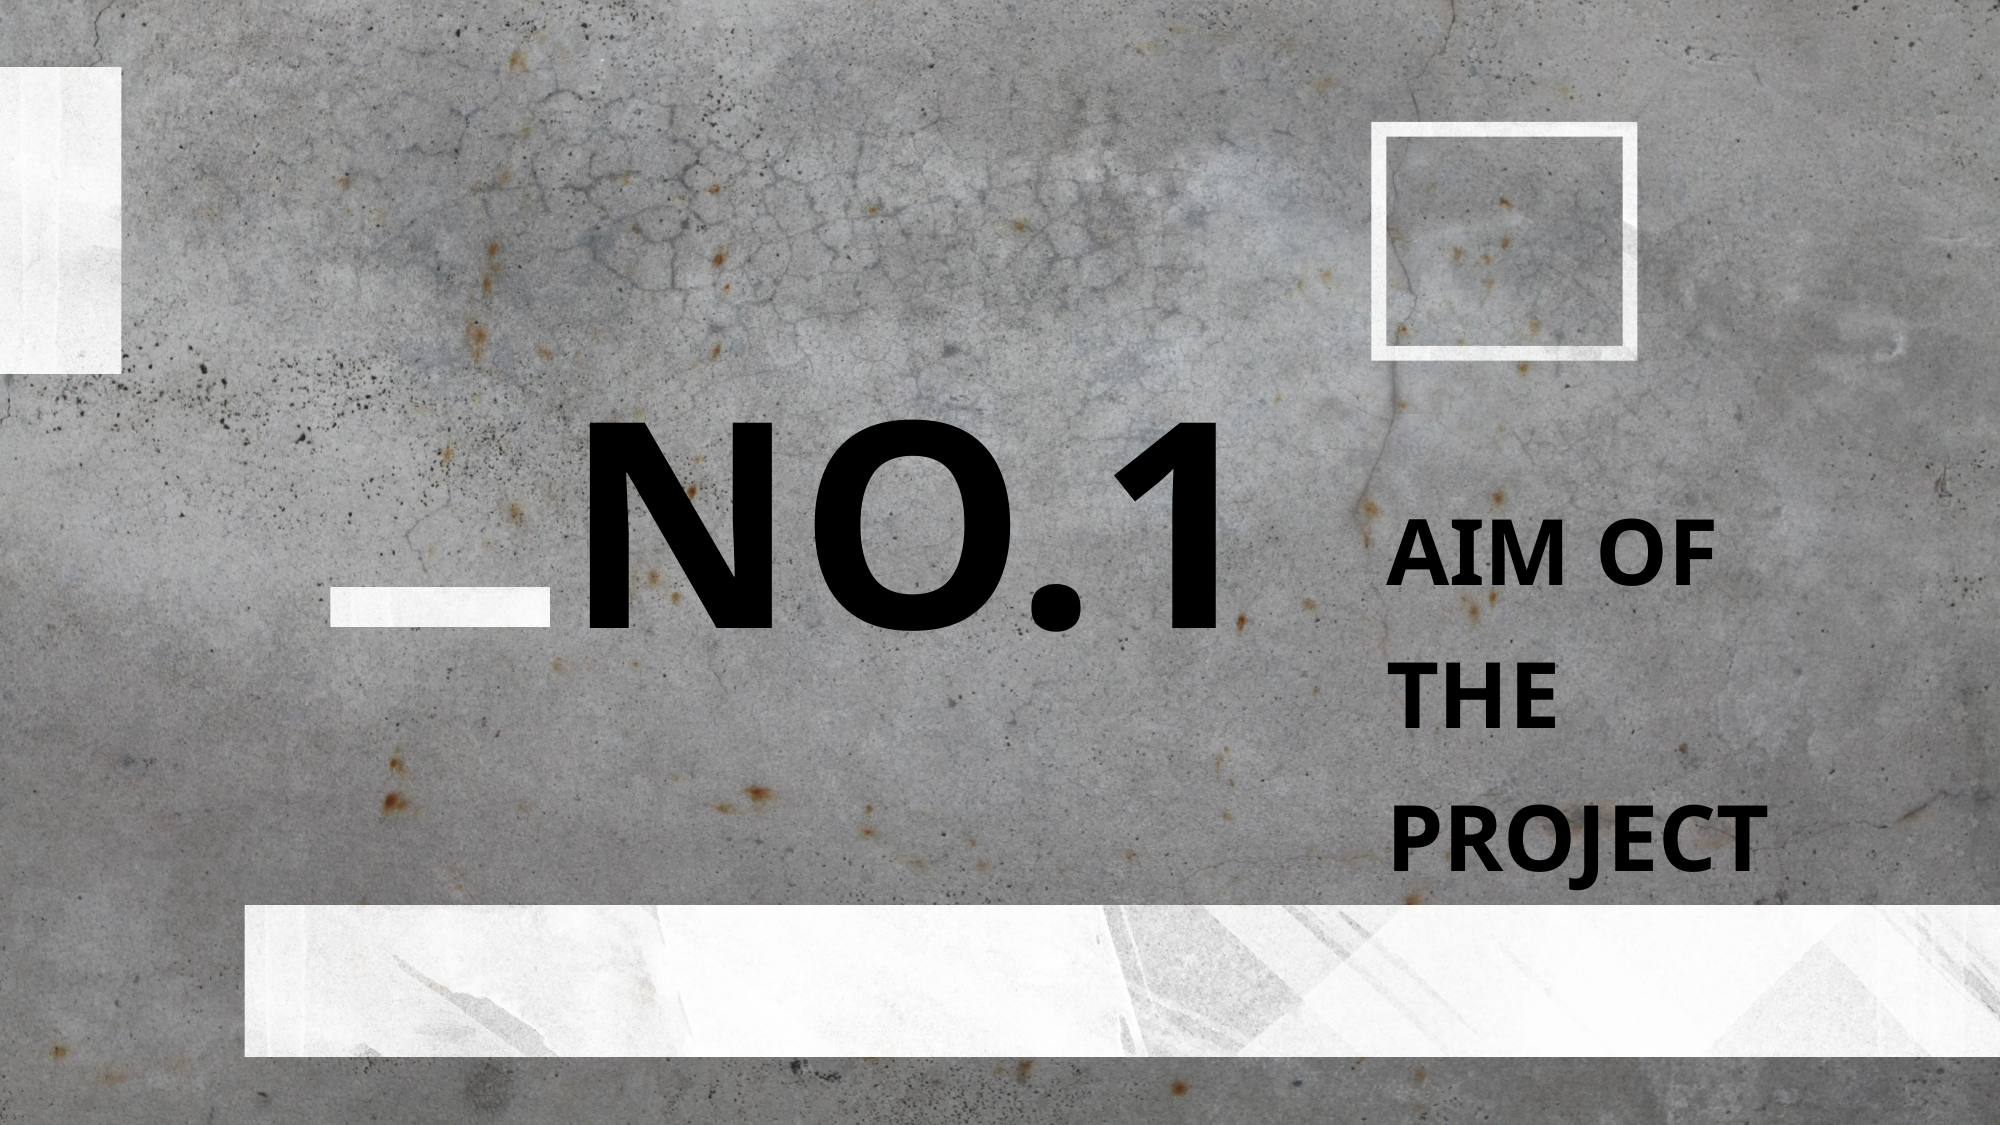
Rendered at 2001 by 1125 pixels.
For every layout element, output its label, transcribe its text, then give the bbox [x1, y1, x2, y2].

text_box AIM OF THE PROJECT [1371, 453, 1898, 897]
list NO.1 [549, 373, 1354, 670]
picture [0, 0, 2000, 1125]
